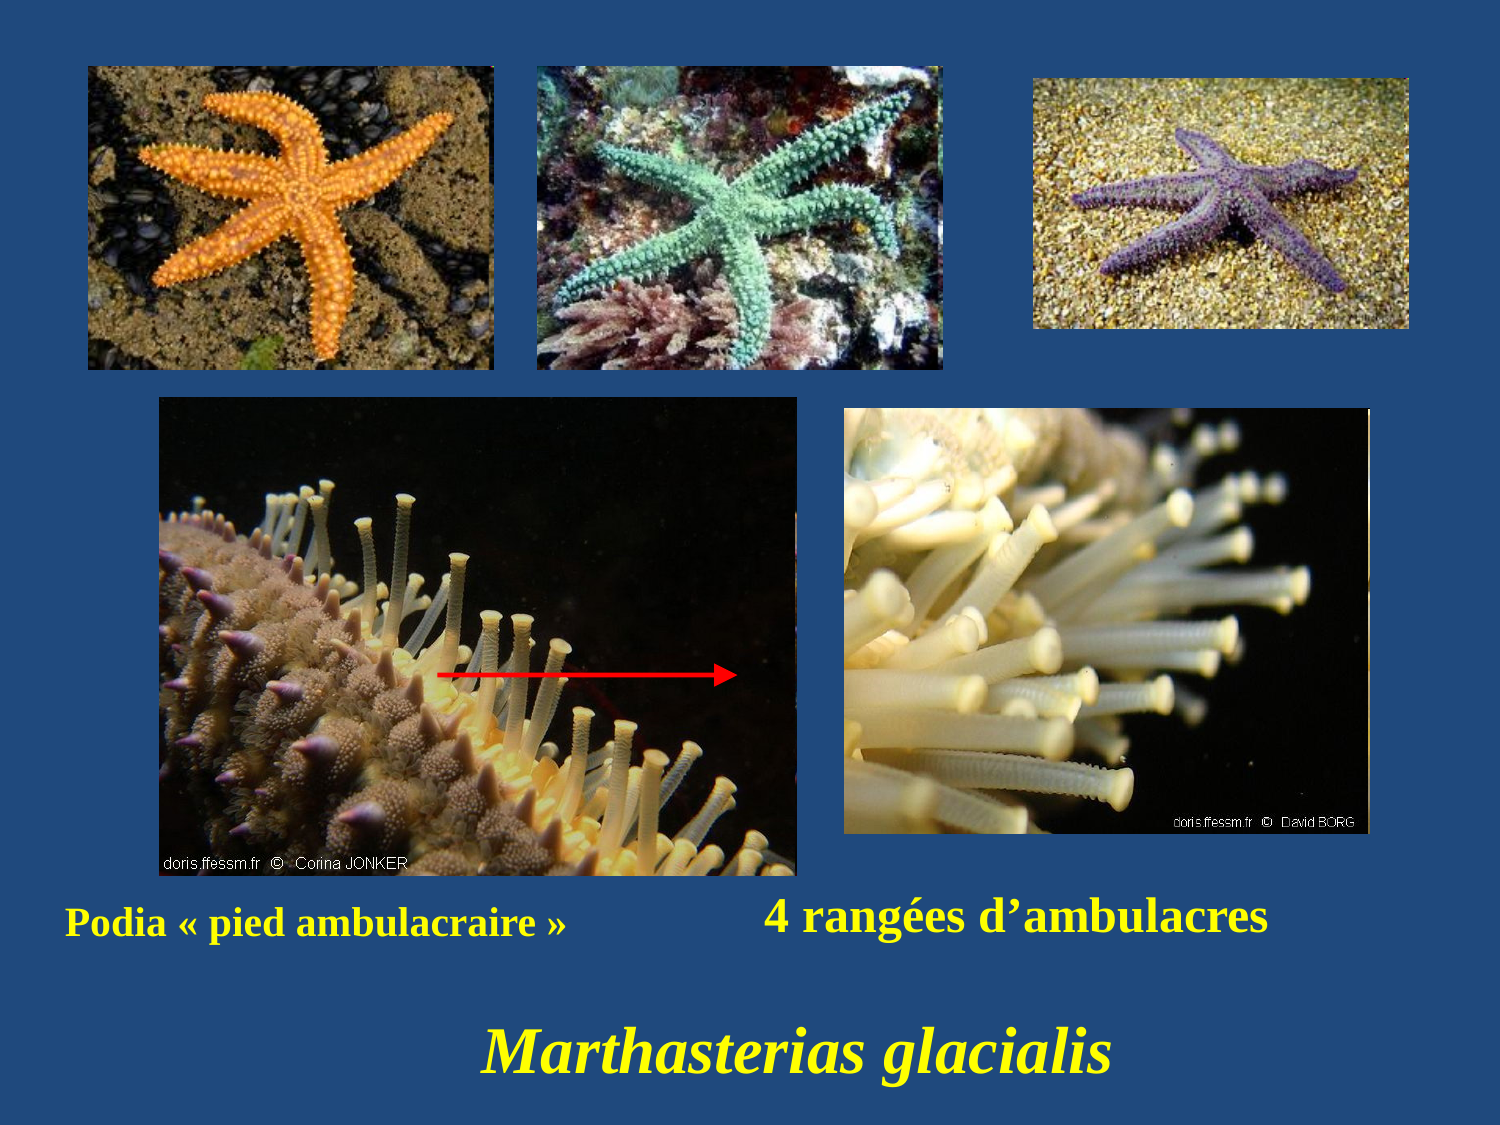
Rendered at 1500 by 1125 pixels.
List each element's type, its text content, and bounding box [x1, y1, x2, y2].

picture [159, 396, 798, 876]
picture [844, 408, 1370, 835]
picture [1033, 77, 1409, 329]
text_box Marthasterias glacialis [466, 999, 1130, 1095]
text_box 4 rangées d’ambulacres [750, 874, 1300, 950]
picture [88, 66, 494, 370]
text_box Podia « pied ambulacraire » [50, 887, 597, 953]
picture [537, 66, 943, 370]
